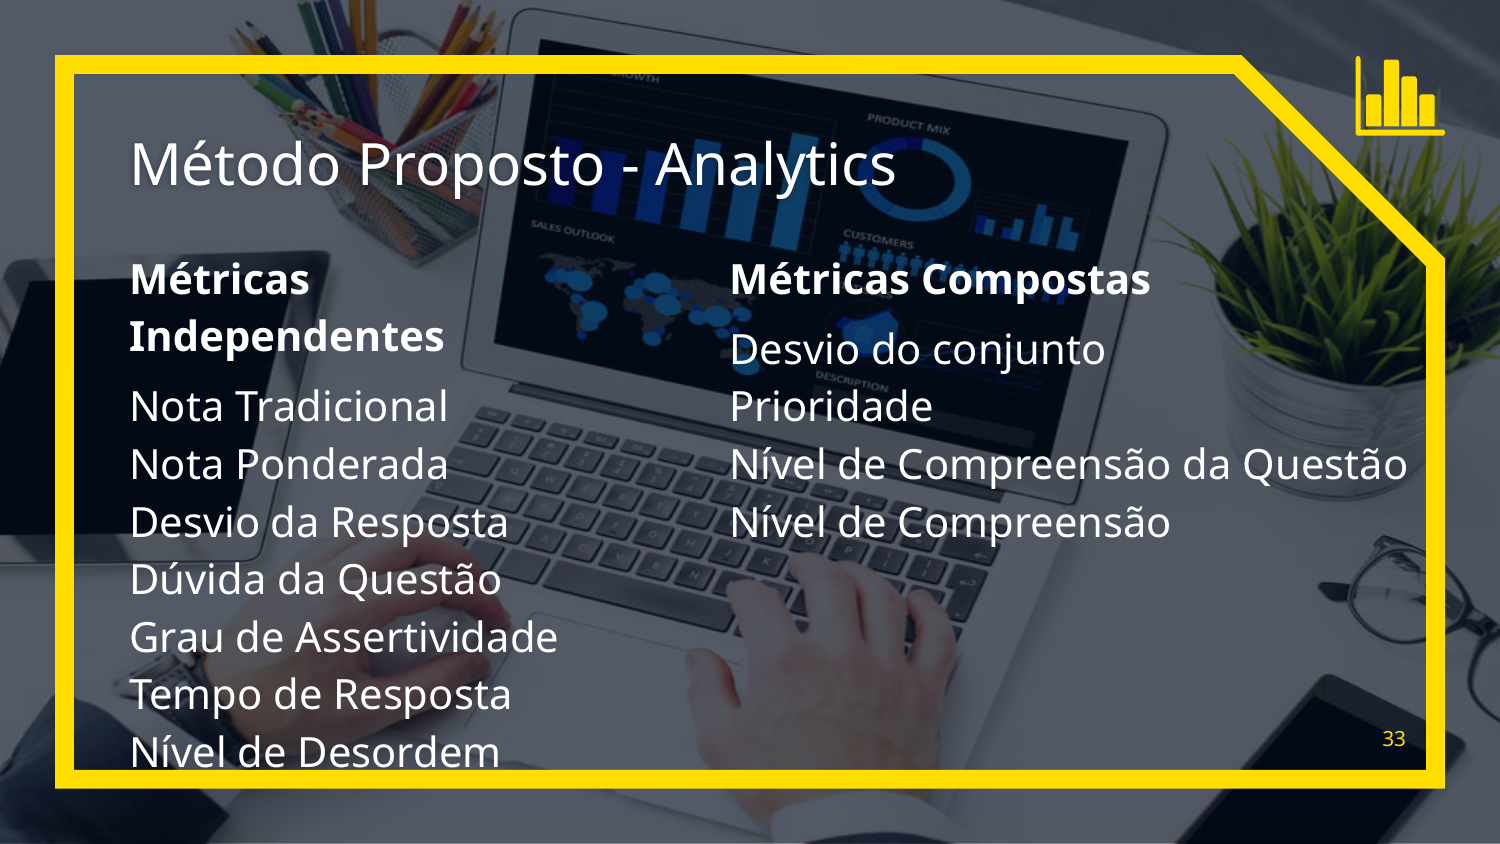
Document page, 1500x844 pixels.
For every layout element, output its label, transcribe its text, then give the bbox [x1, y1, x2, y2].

list Métricas Compostas Desvio do conjunto Prioridade Nível de Compreensão da Questão Nível de Compreensão [729, 245, 1411, 712]
list Métricas Independentes Nota Tradicional Nota Ponderada Desvio da Resposta Dúvida da Questão Grau de Assertividade Tempo de Resposta Nível de Desordem [129, 245, 632, 734]
picture [0, 0, 1500, 844]
title Método Proposto - Analytics [129, 117, 1232, 197]
slide_number 33 [1366, 711, 1406, 755]
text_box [1355, 55, 1446, 136]
